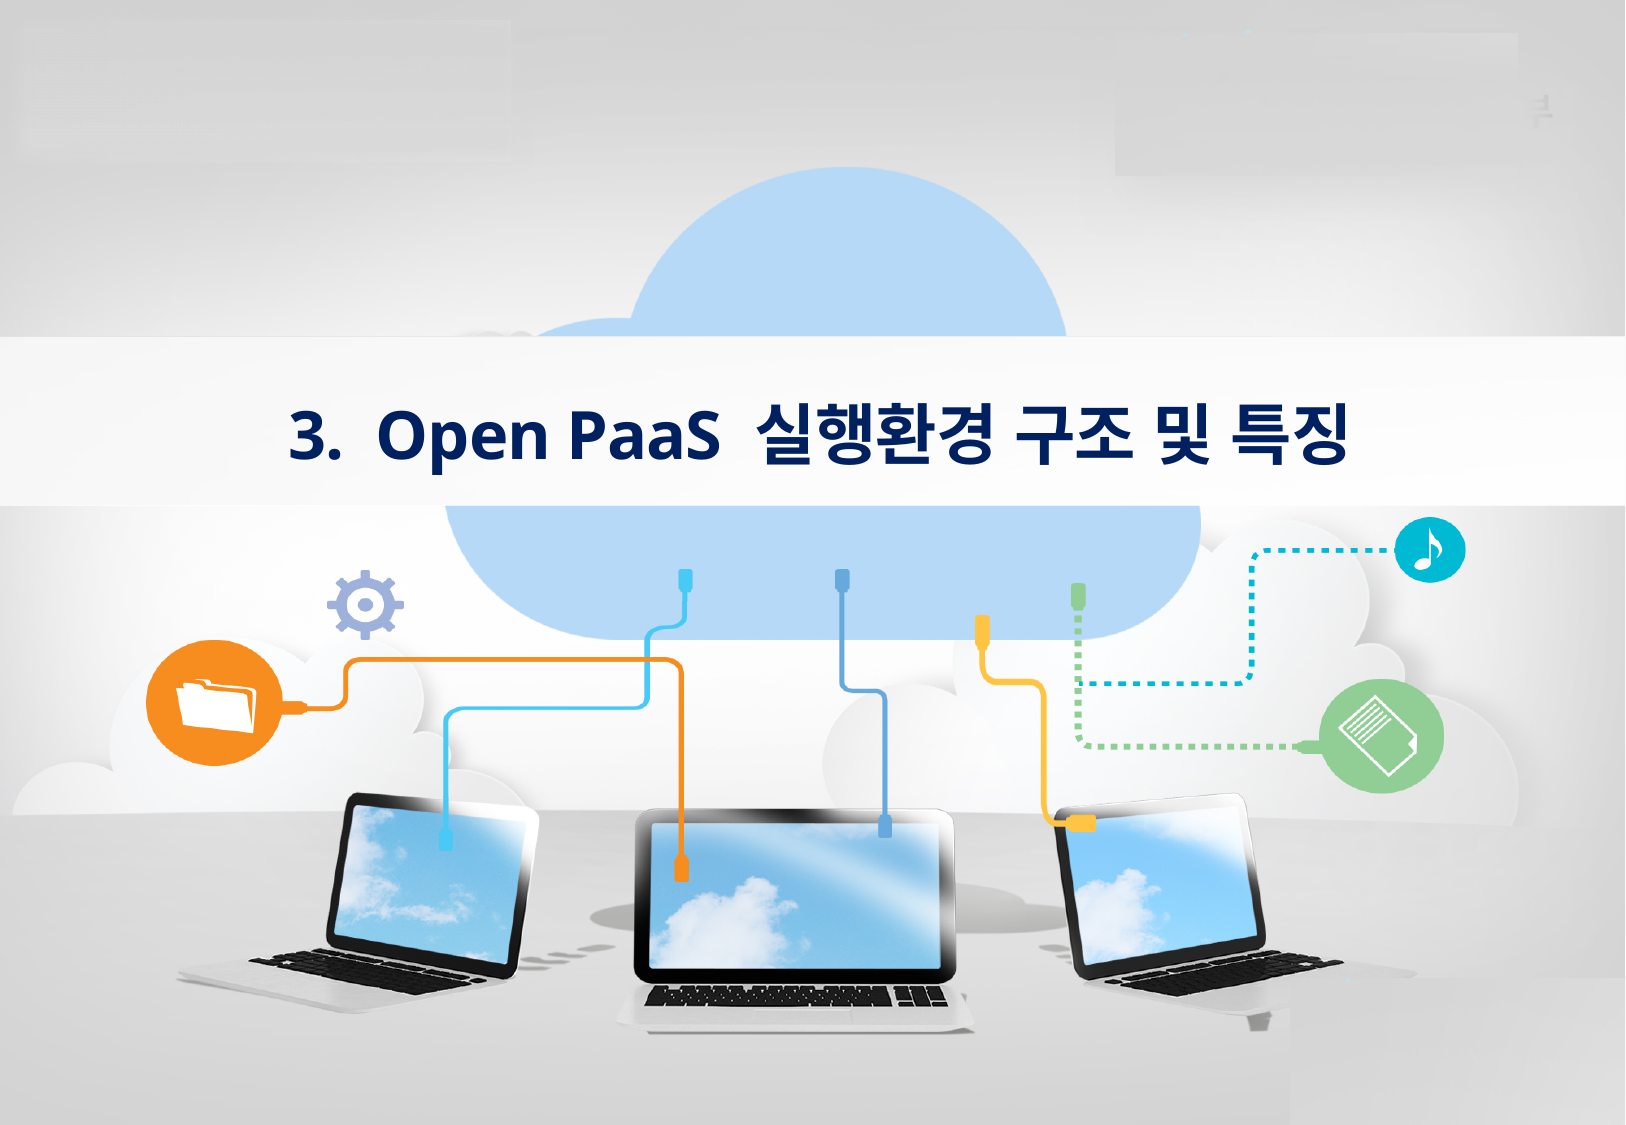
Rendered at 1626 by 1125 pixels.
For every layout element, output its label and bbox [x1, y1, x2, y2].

picture [0, 0, 1626, 1125]
text_box [0, 19, 1625, 1125]
